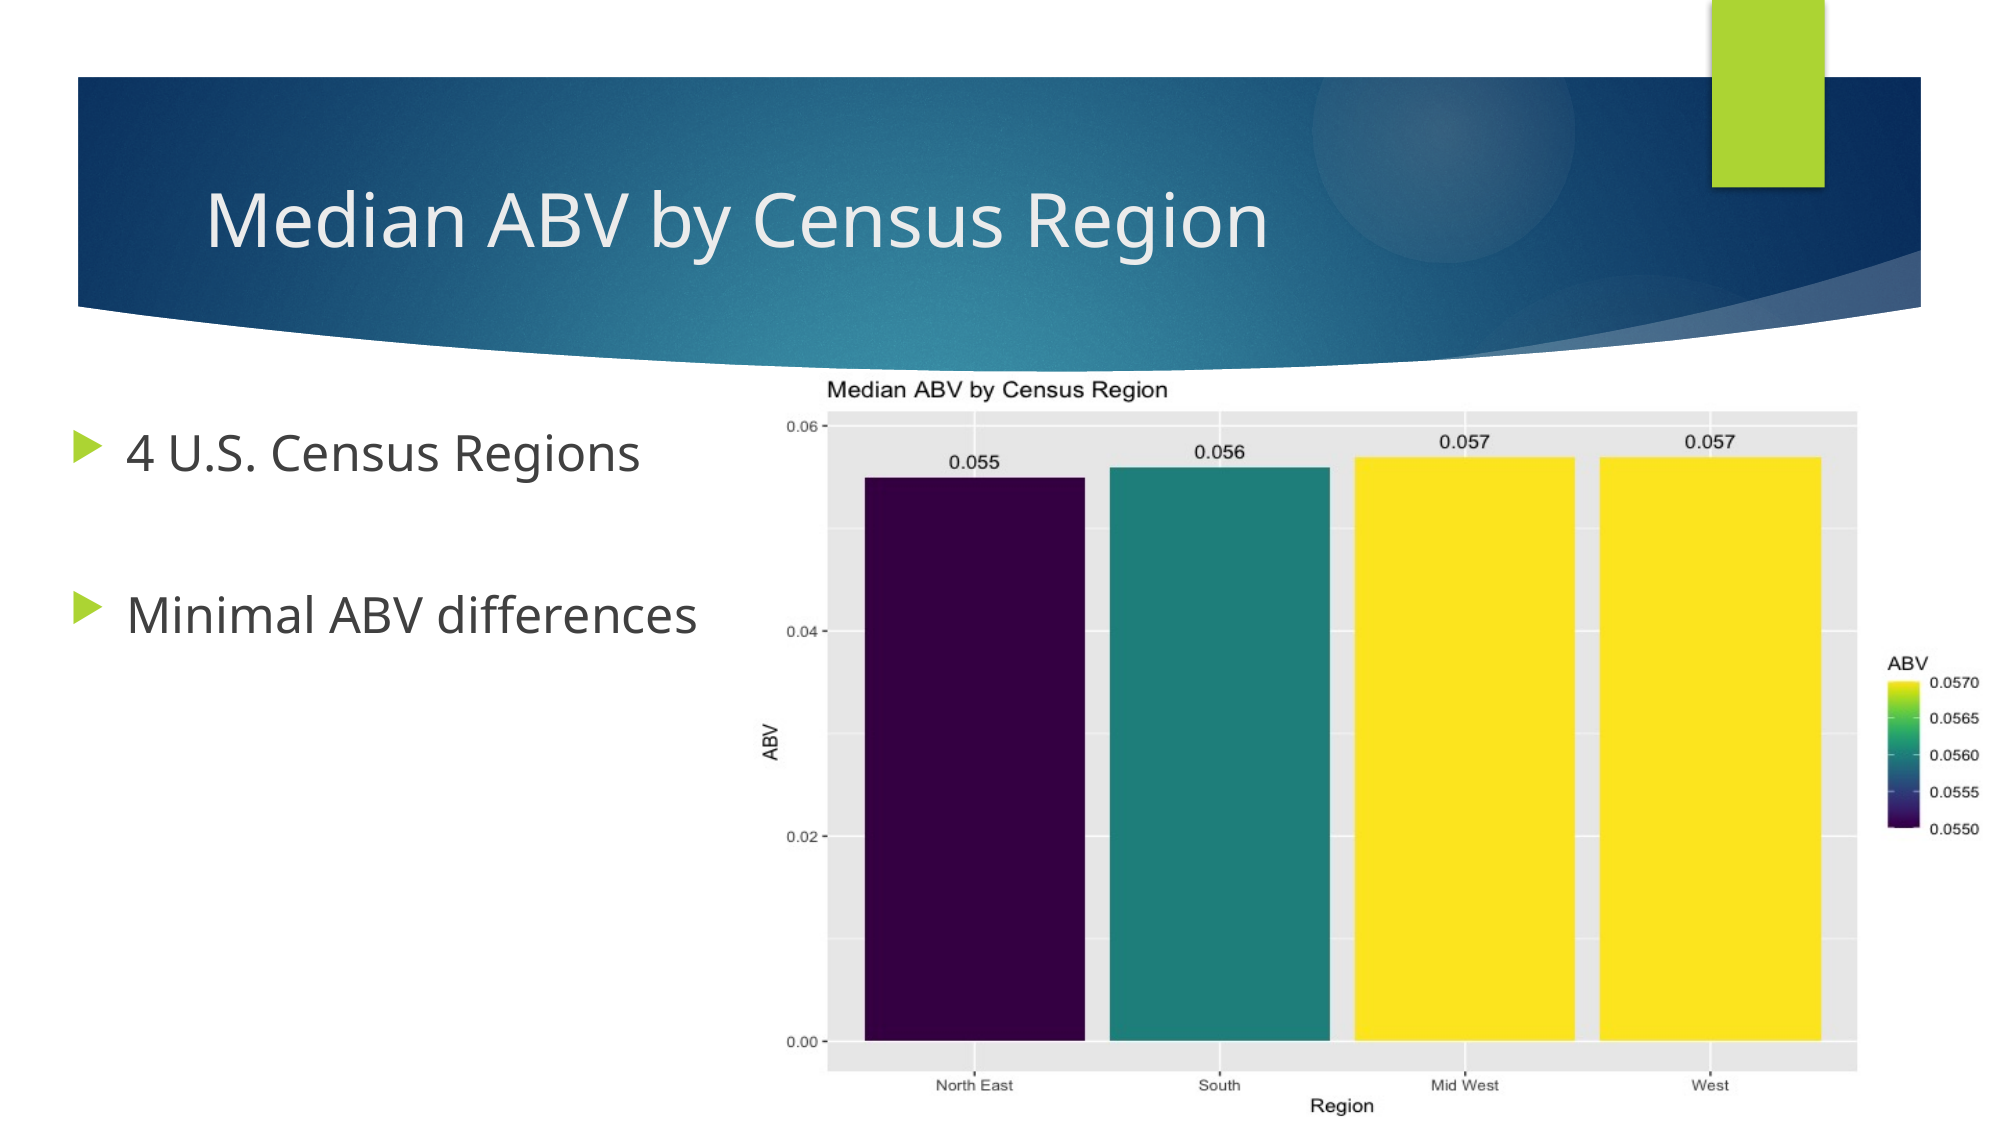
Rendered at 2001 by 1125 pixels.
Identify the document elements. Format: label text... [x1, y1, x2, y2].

title Median ABV by Census Region [189, 159, 1627, 276]
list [753, 372, 2000, 1125]
text_box 4 U.S. Census Regions Minimal ABV differences [55, 414, 737, 1044]
